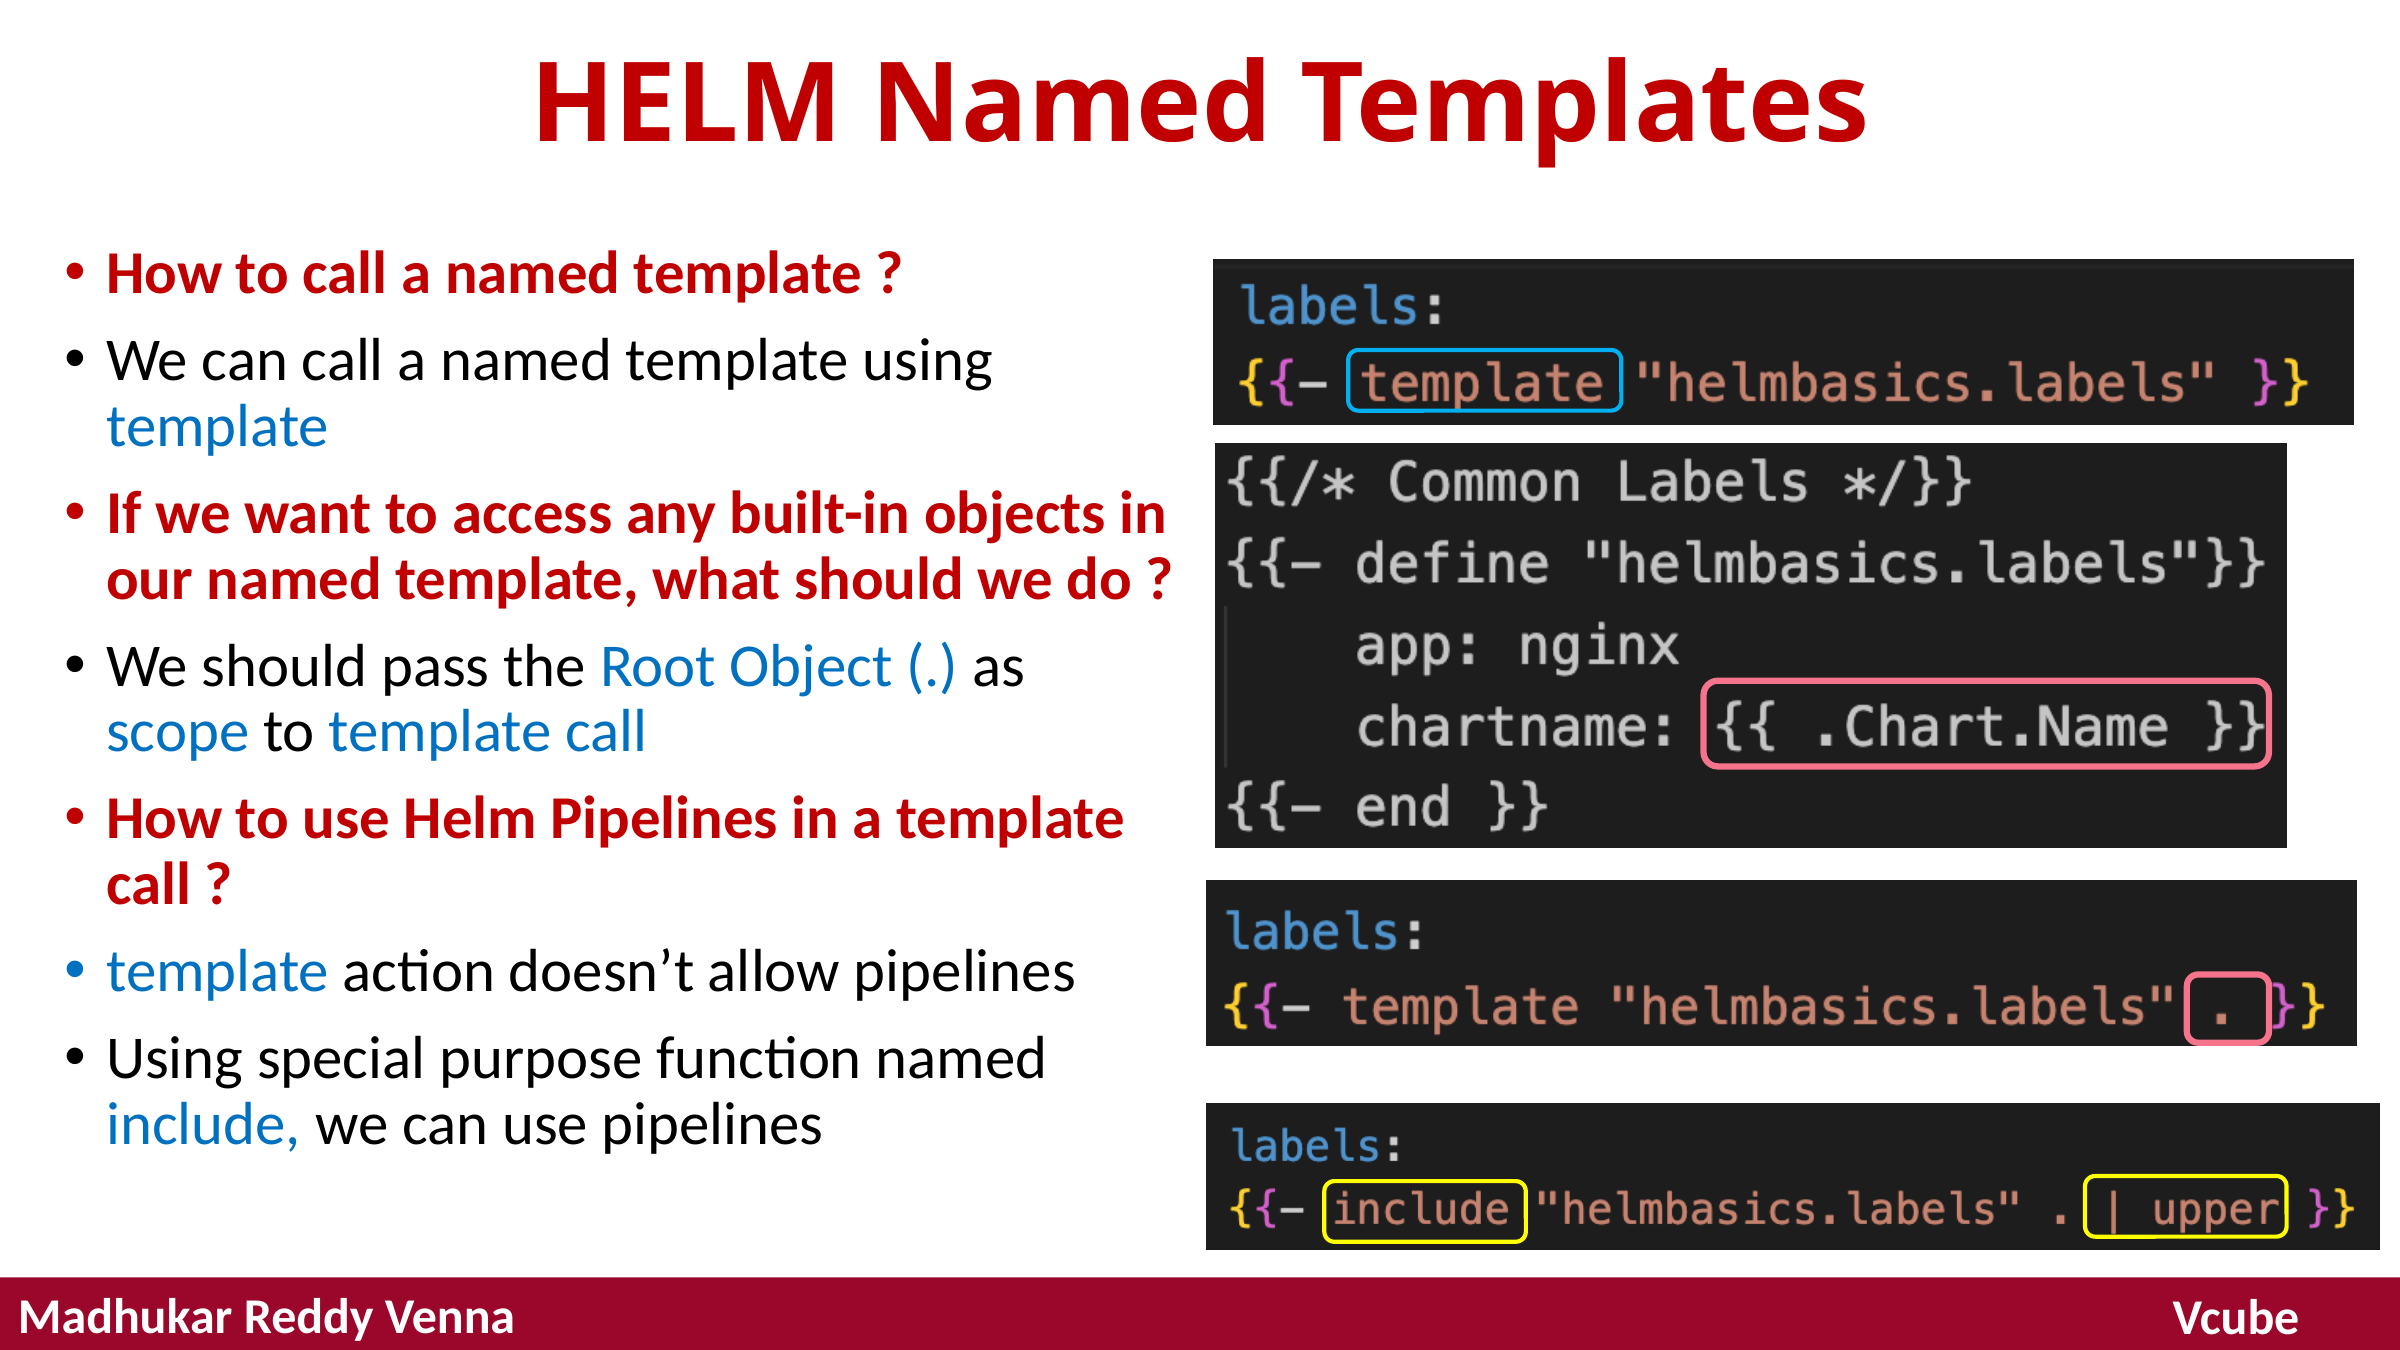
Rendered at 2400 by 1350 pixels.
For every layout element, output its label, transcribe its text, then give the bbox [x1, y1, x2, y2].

picture [1215, 442, 2287, 848]
picture [1205, 880, 2357, 1047]
title HELM Named Templates [165, 8, 2235, 204]
picture [1205, 1102, 2380, 1251]
list How to call a named template ? We can call a named template using template If we want to access any built-in objects in our named template, what should we do ? We should pass the Root Object (.) as scope to template call How to use Helm Pipelines in a template call ? template action doesn’t allow pipelines Using special purpose function named include, we can use pipelines [46, 232, 1197, 1215]
picture [1213, 259, 2354, 425]
footer Madhukar Reddy Venna [0, 1278, 543, 1350]
